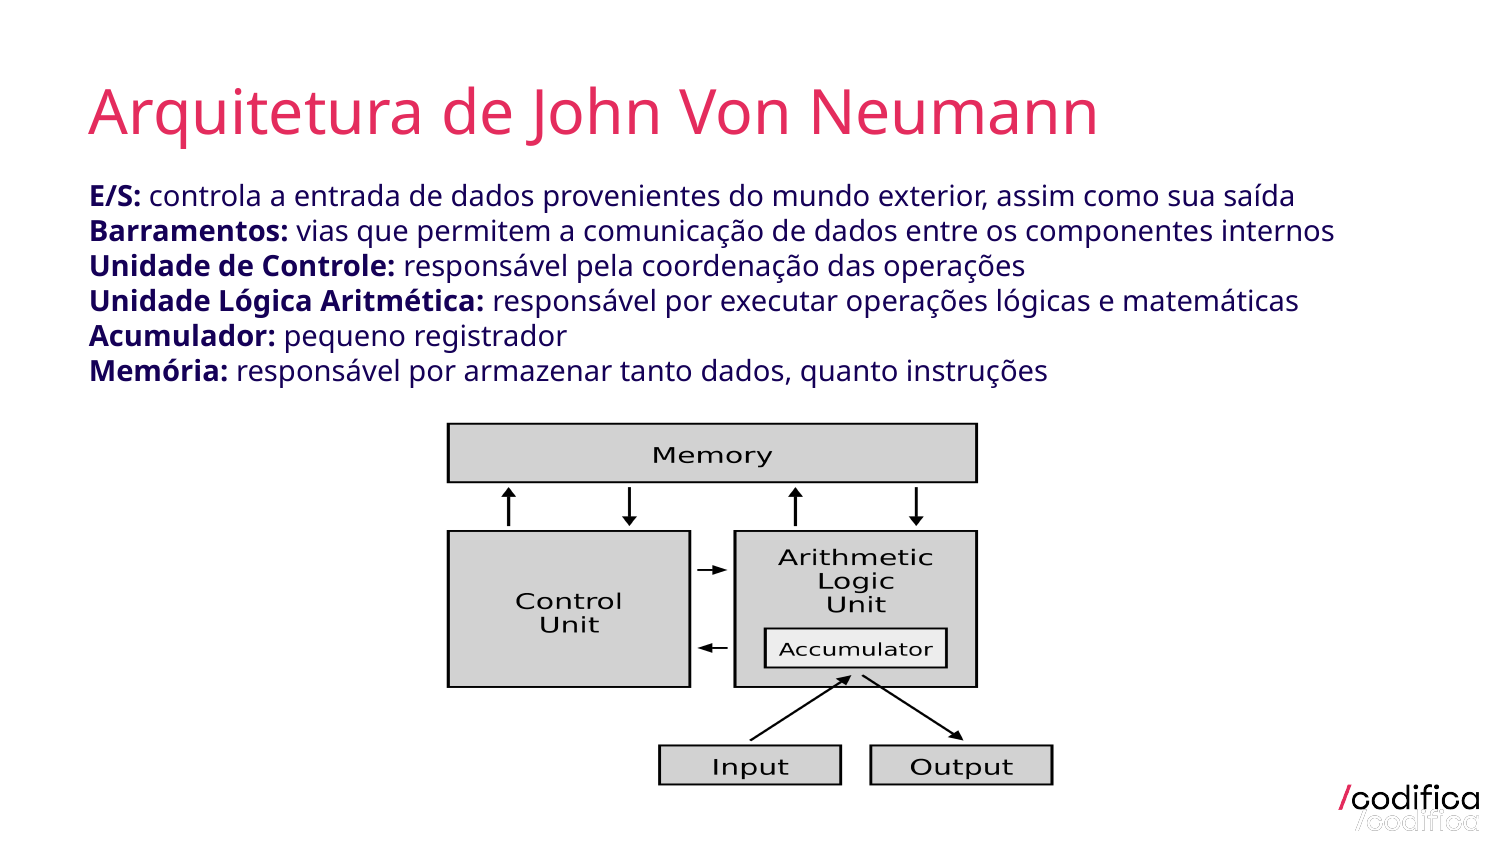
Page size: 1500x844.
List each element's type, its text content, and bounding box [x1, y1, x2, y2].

picture [433, 414, 1067, 794]
list E/S: controla a entrada de dados provenientes do mundo exterior, assim como sua saída Barramentos: vias que permitem a comunicação de dados entre os componentes internos Unidade de Controle: responsável pela coordenação das operações Unidade Lógica Aritmética: responsável por executar operações lógicas e matemáticas Acumulador: pequeno registrador Memória: responsável por armazenar tanto dados, quanto instruções [73, 162, 1441, 350]
picture [1337, 784, 1479, 831]
title Arquitetura de John Von Neumann [73, 59, 1427, 162]
